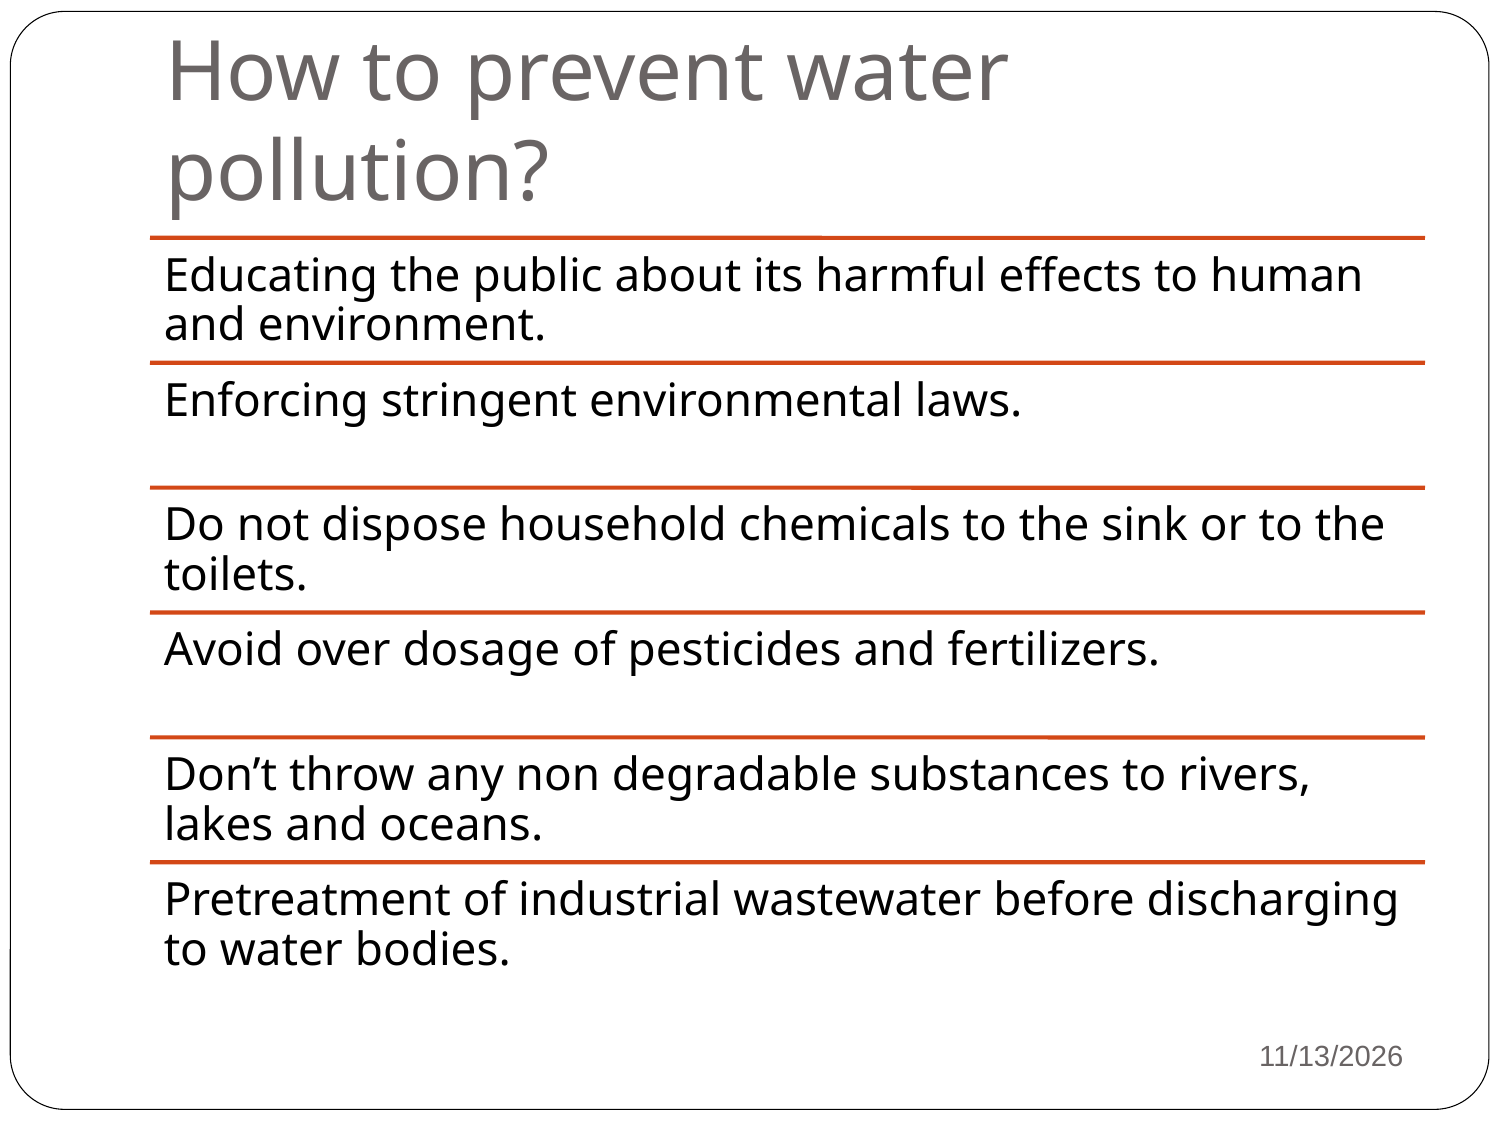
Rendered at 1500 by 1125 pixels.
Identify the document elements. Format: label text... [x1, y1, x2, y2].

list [149, 237, 1426, 988]
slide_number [1012, 1015, 1419, 1094]
title How to prevent water pollution? [149, 44, 1426, 233]
